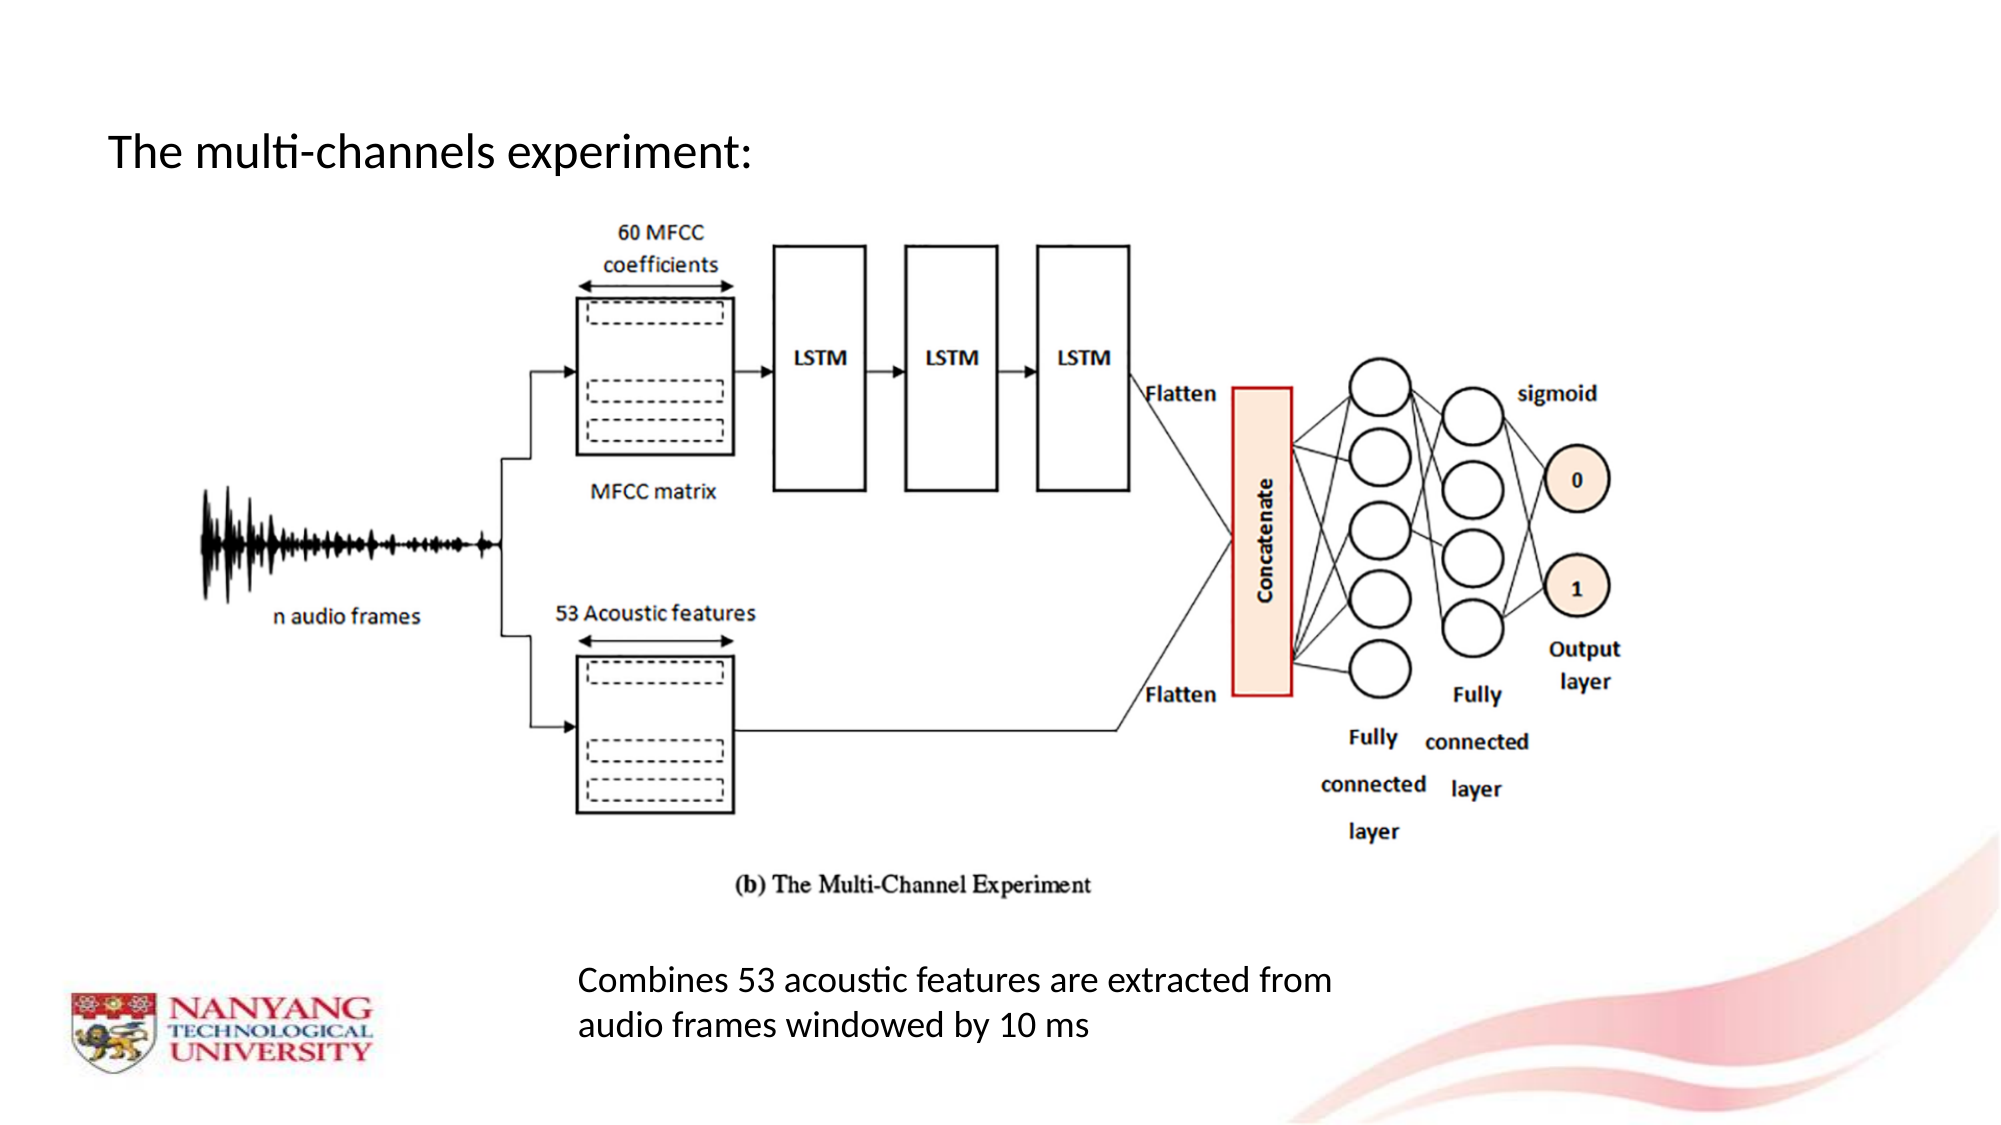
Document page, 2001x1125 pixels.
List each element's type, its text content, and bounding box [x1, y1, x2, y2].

picture [0, 0, 2001, 1125]
text_box The multi-channels experiment: [93, 110, 1094, 186]
text_box Combines 53 acoustic features are extracted from audio frames windowed by 10 ms [563, 947, 1367, 1053]
slide_number [1412, 1042, 1863, 1103]
